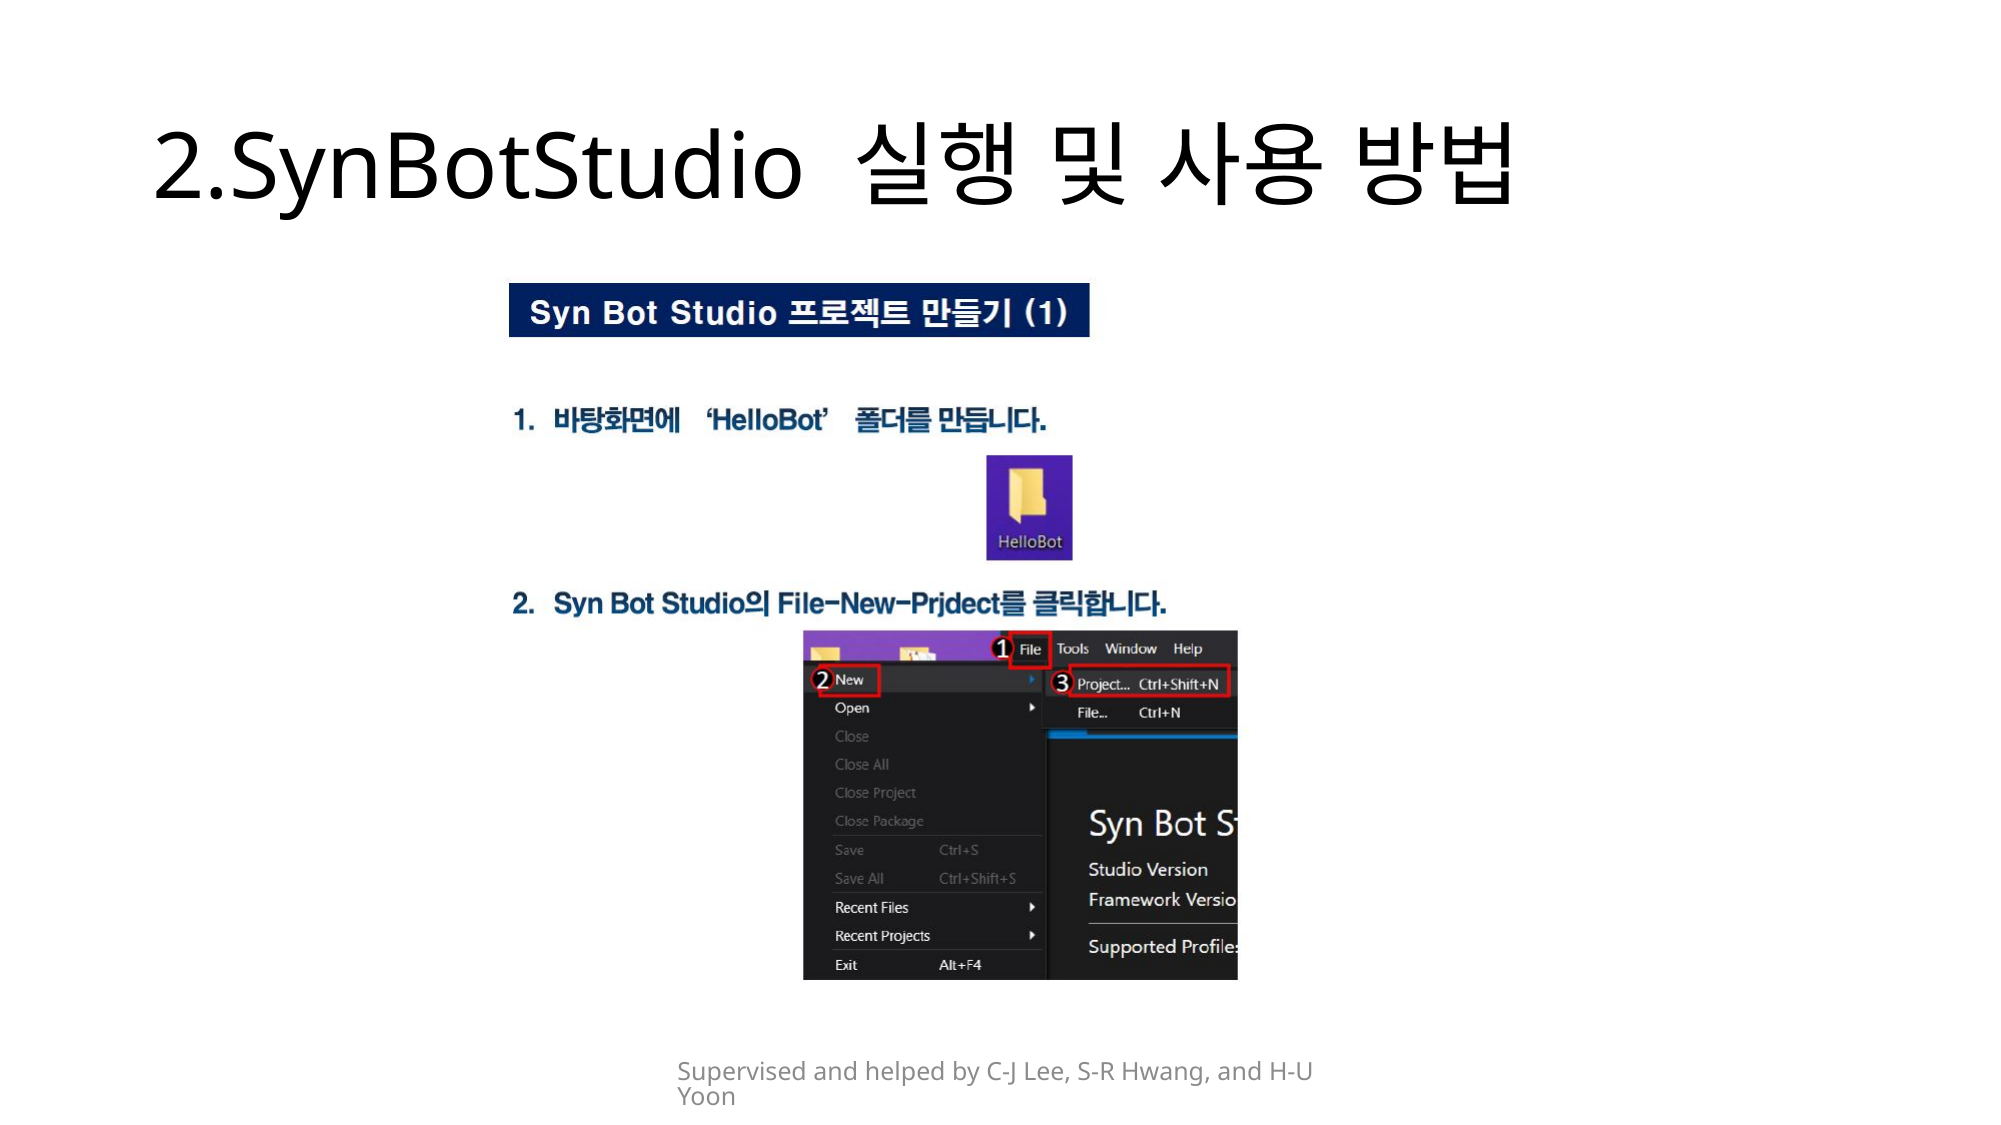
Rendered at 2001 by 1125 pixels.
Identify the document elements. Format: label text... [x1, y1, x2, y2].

footer Supervised and helped by C-J Lee, S-R Hwang, and H-U Yoon [662, 1042, 1338, 1103]
title 2.SynBotStudio 실행 및 사용 방법 [137, 59, 1863, 278]
picture [496, 277, 1504, 1009]
